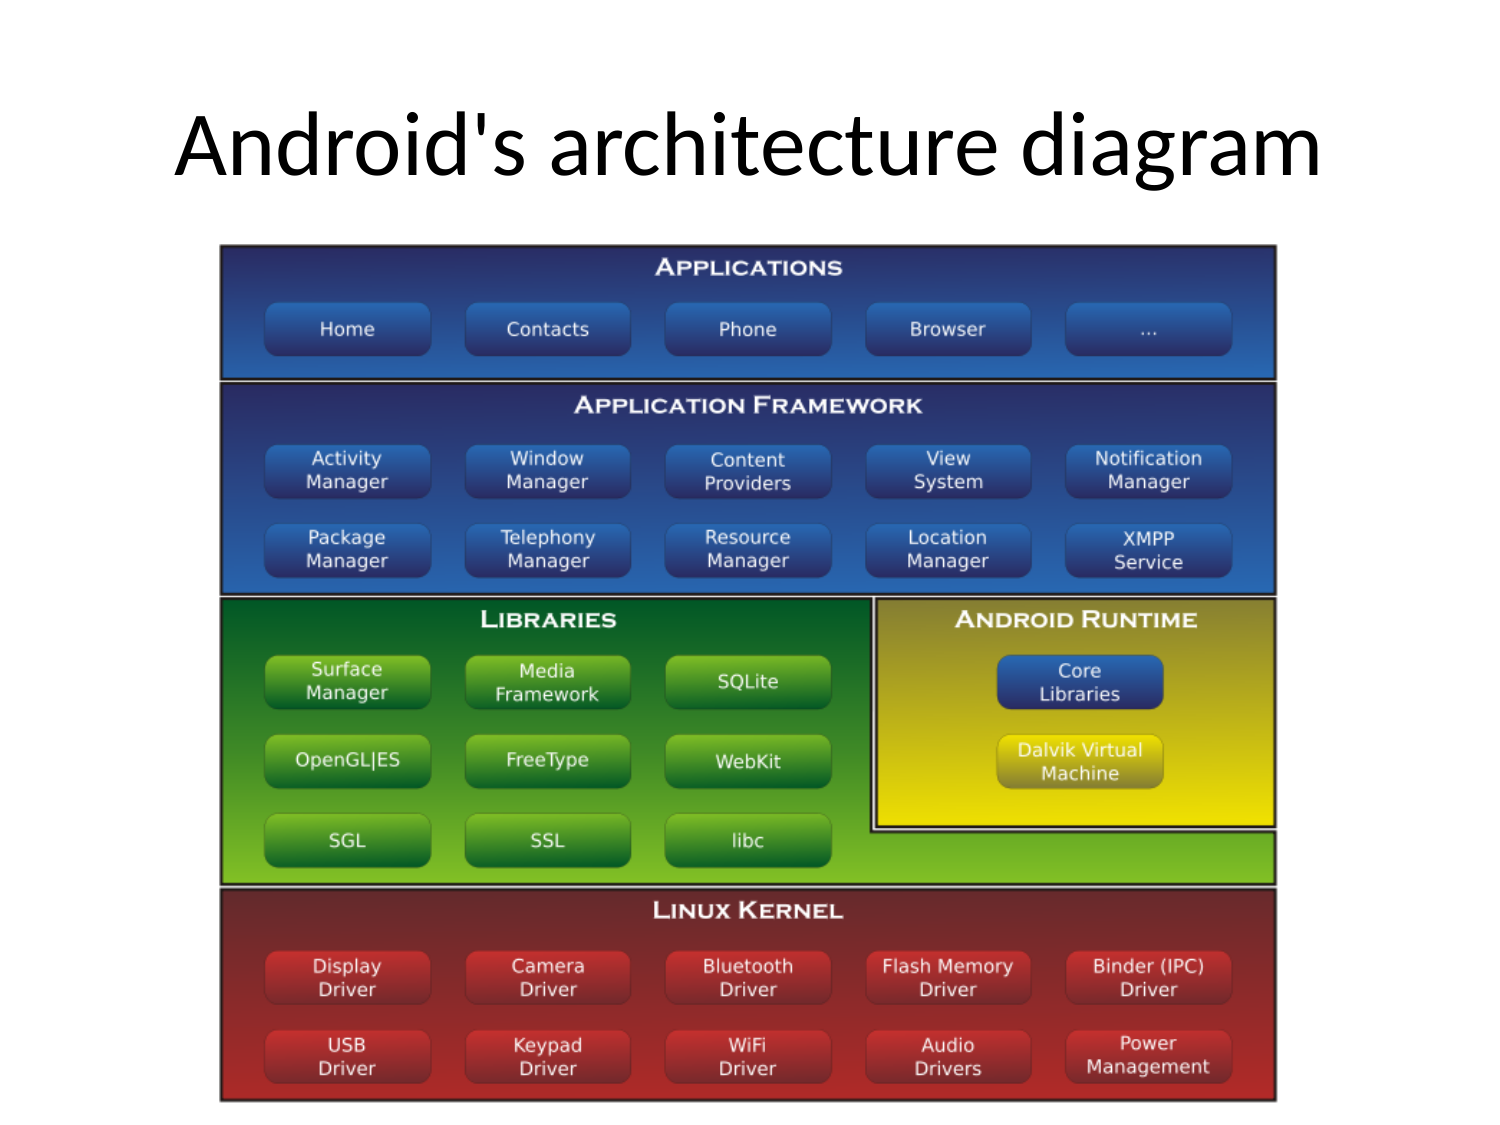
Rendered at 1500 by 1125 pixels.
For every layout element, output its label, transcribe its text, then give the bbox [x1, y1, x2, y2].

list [218, 243, 1279, 1105]
title Android's architecture diagram [75, 45, 1425, 233]
